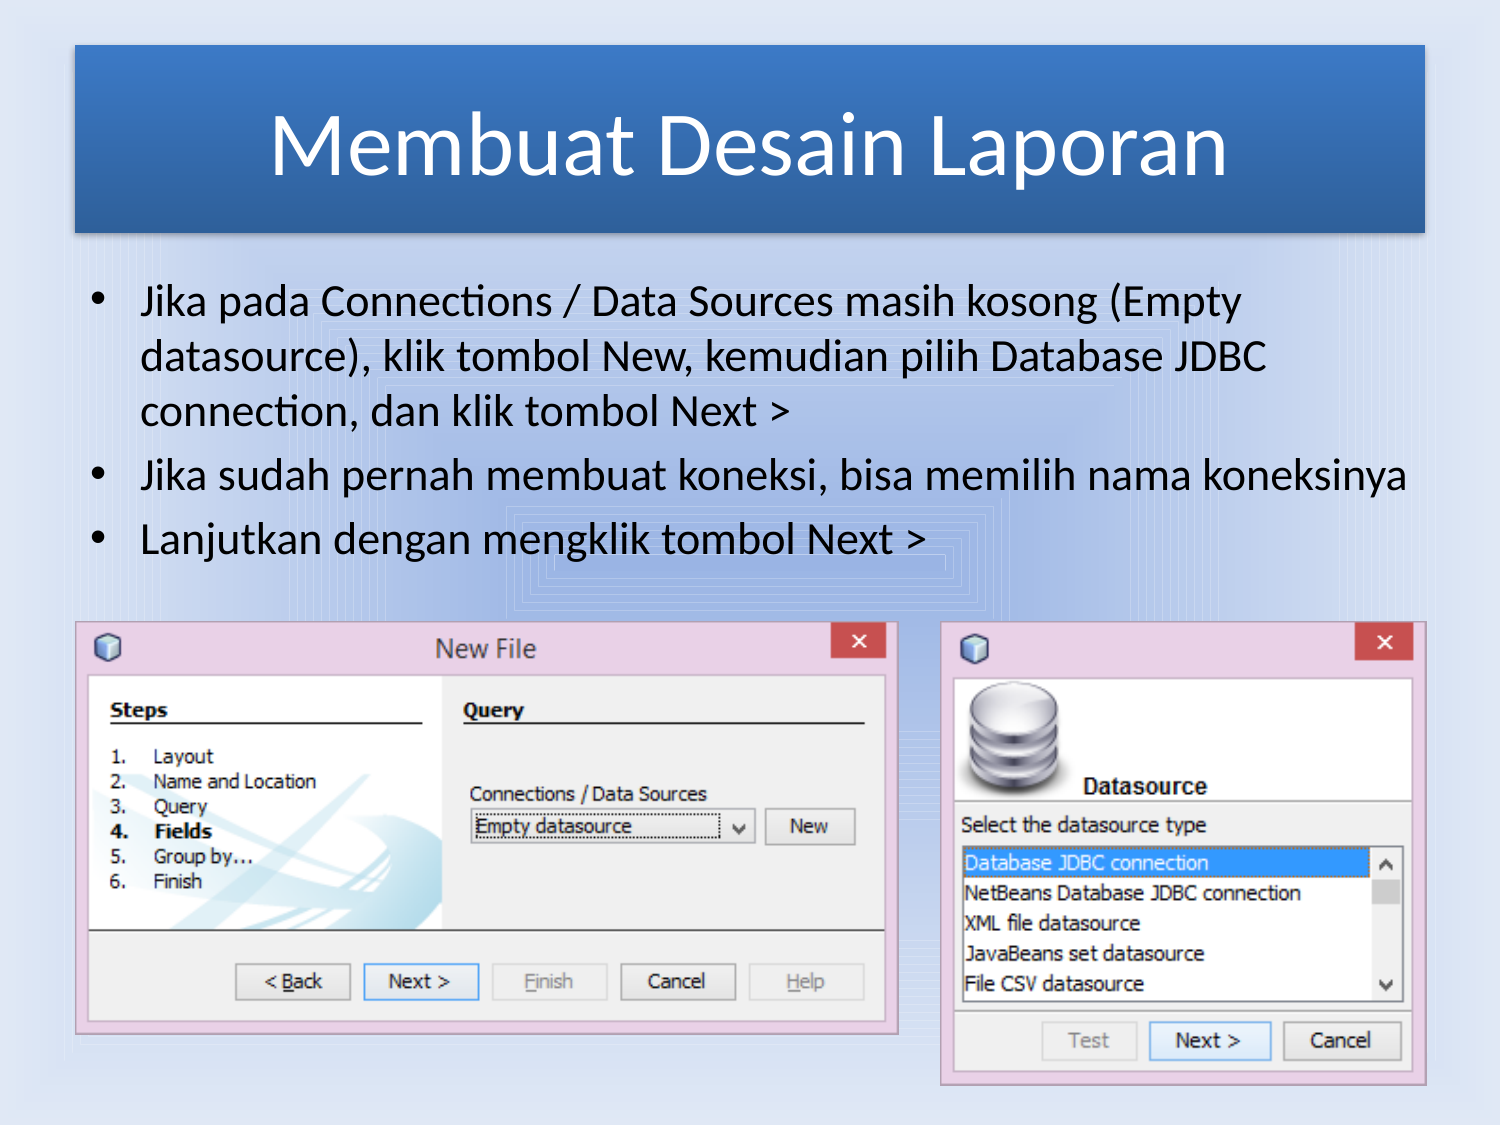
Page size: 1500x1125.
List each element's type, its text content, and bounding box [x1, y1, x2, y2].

picture [74, 621, 899, 1036]
title Membuat Desain Laporan [75, 45, 1425, 233]
picture [940, 621, 1427, 1086]
list Jika pada Connections / Data Sources masih kosong (Empty datasource), klik tombol New, kemudian pilih Database JDBC connection, dan klik tombol Next > Jika sudah pernah membuat koneksi, bisa memilih nama koneksinya Lanjutkan dengan mengklik tombol Next > [75, 262, 1425, 622]
